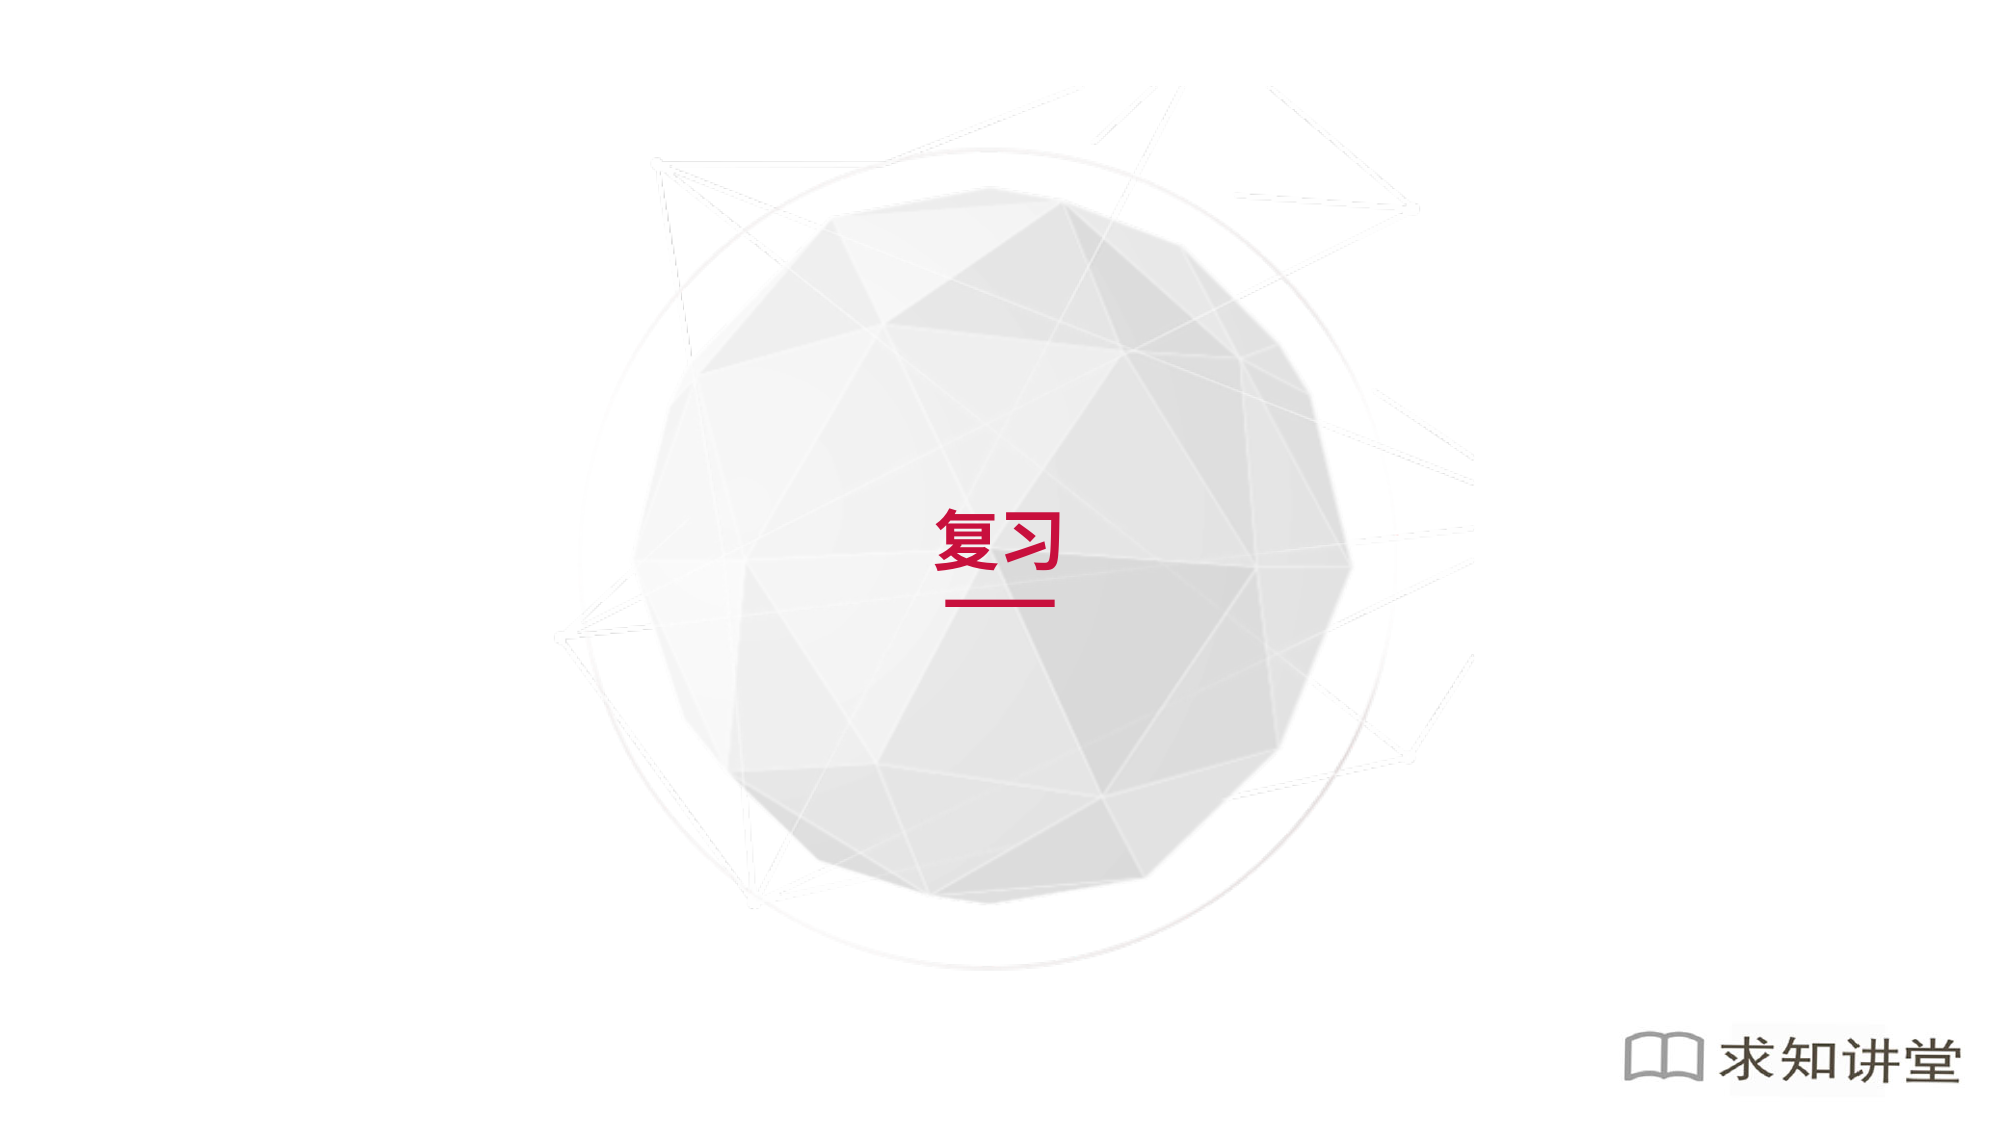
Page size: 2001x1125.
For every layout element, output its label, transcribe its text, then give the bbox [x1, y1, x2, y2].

title 复习 [137, 435, 1863, 653]
picture [0, 0, 2001, 1125]
